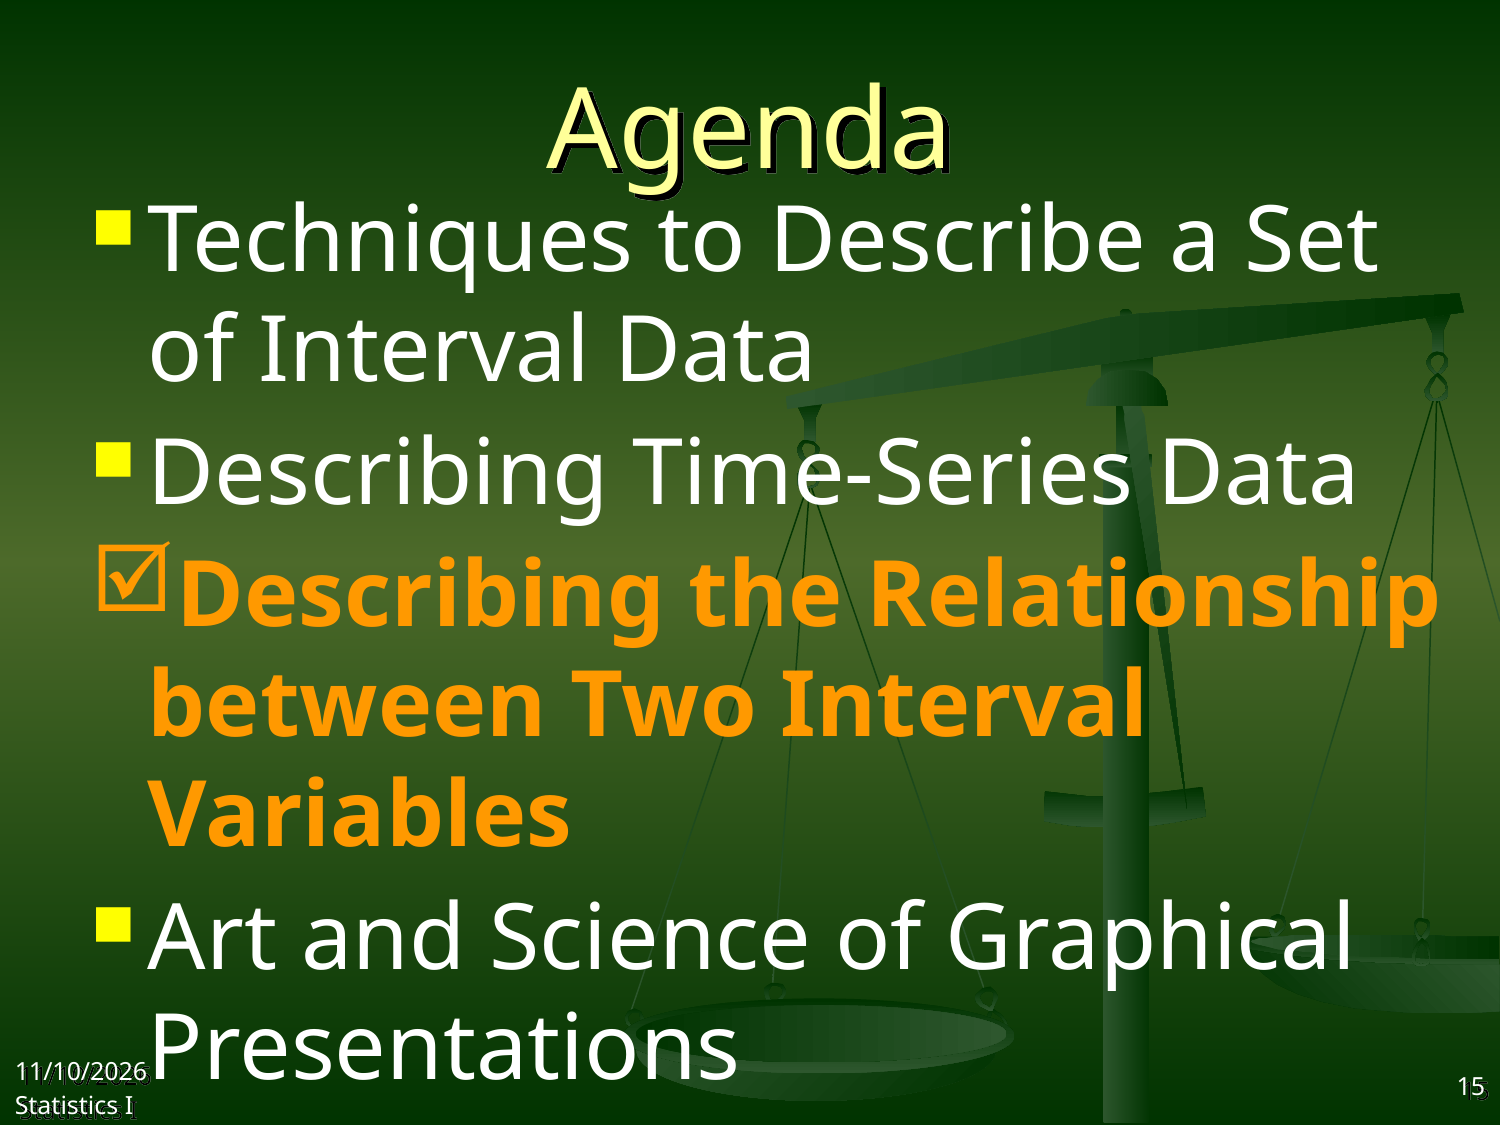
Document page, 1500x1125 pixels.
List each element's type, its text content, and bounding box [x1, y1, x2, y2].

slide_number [0, 1049, 351, 1125]
list Techniques to Describe a Set of Interval Data Describing Time-Series Data Describing the Relationship between Two Interval Variables Art and Science of Graphical Presentations [76, 172, 1471, 1095]
title Agenda [74, 42, 1426, 206]
slide_number 15 [1149, 1049, 1500, 1125]
